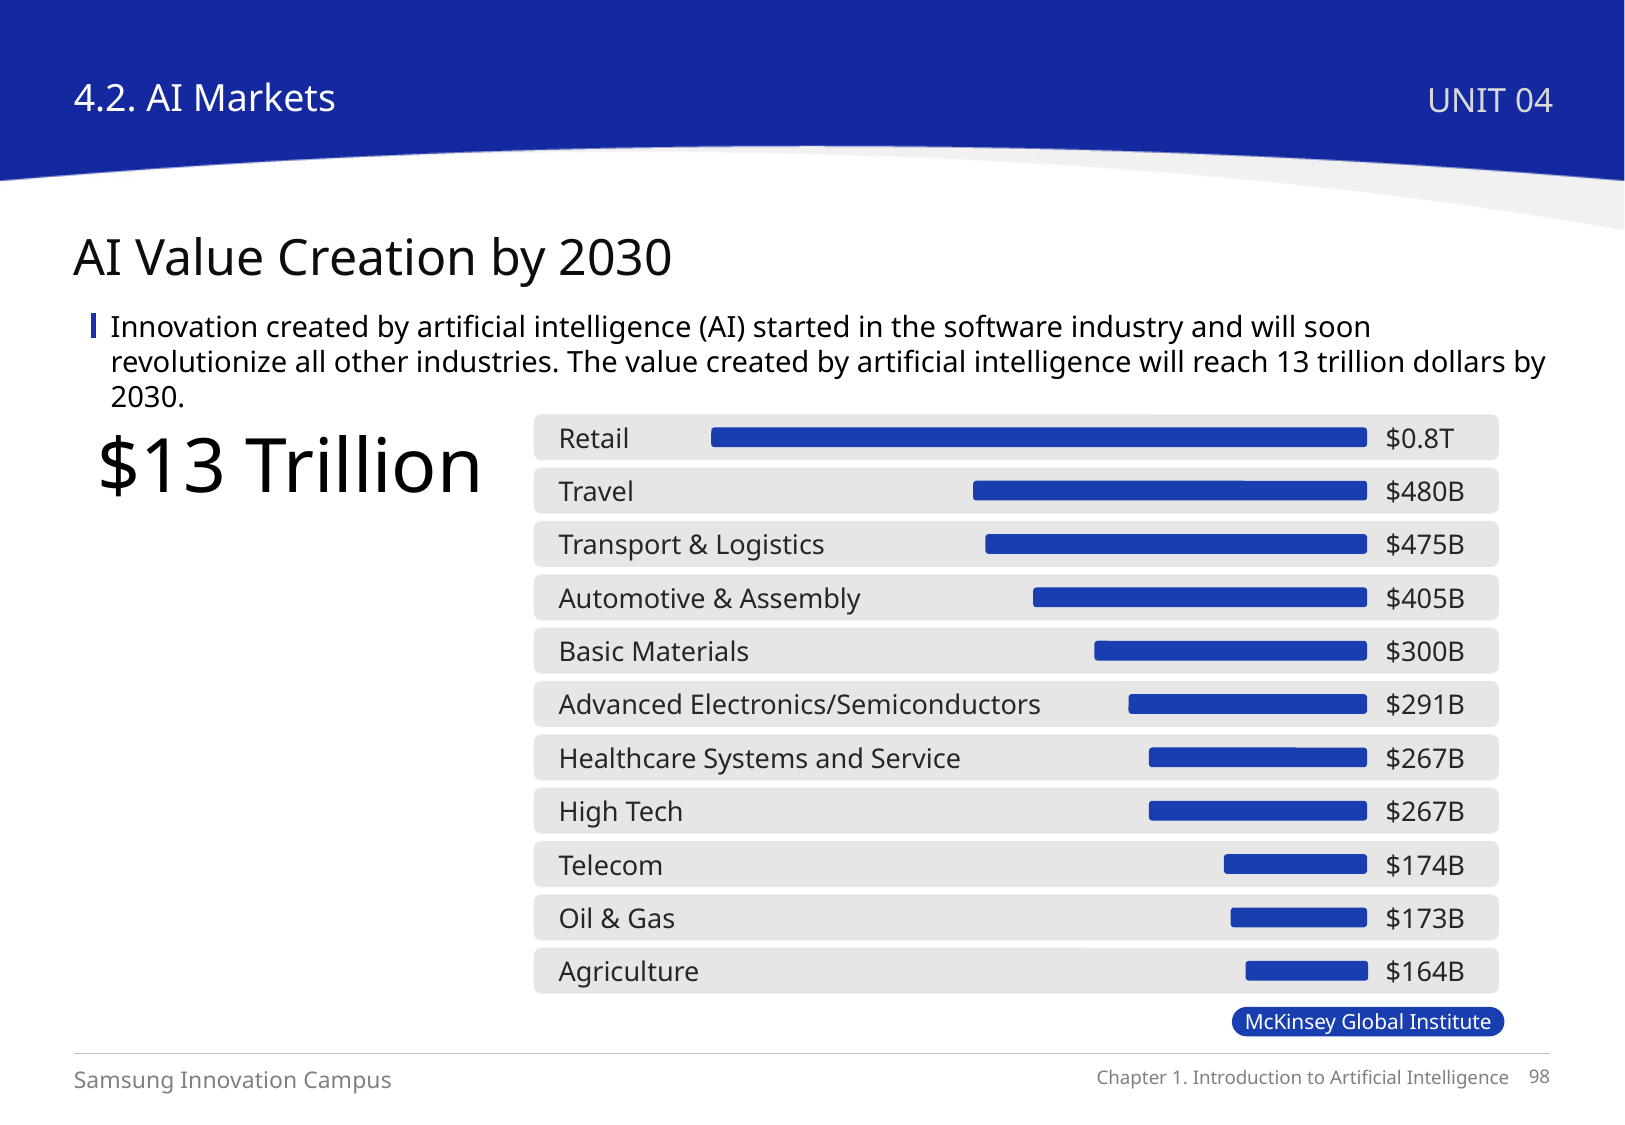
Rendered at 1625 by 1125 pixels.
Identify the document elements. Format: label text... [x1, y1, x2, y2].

text_box Innovation created by artificial intelligence (AI) started in the software industry and will soon revolutionize all other industries. The value created by artificial intelligence will reach 13 trillion dollars by 2030. [91, 307, 1552, 414]
picture [0, 0, 1625, 1125]
text_box AI Value Creation by 2030 [73, 224, 1552, 287]
text_box McKinsey Global Institute [1230, 1005, 1506, 1038]
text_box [73, 73, 1554, 120]
text_box $13 Trillion [82, 409, 499, 515]
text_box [533, 414, 1515, 994]
